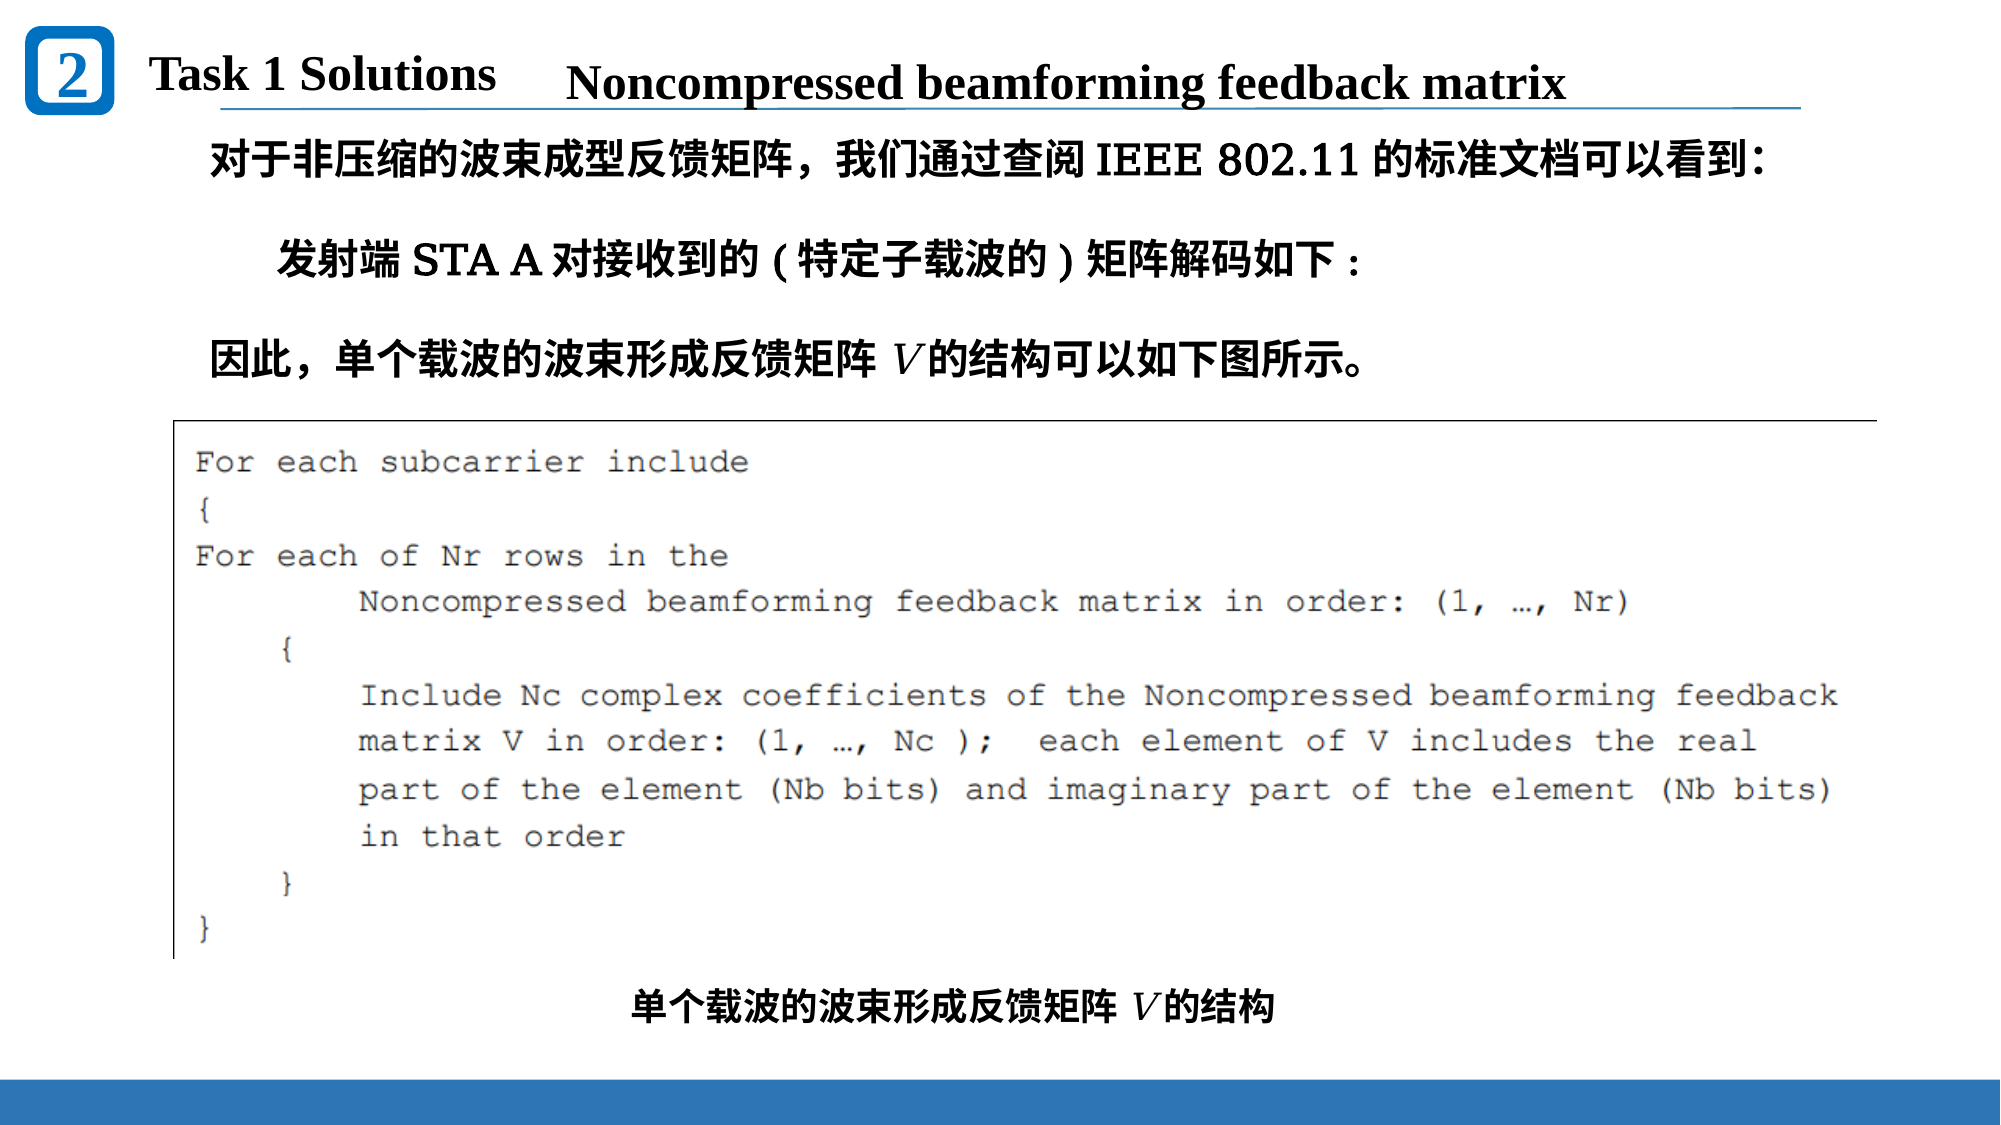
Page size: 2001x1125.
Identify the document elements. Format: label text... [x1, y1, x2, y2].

text_box Noncompressed beamforming feedback matrix [551, 42, 1913, 298]
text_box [26, 27, 575, 115]
text_box [194, 196, 1806, 261]
text_box 单个载波的波束形成反馈矩阵V的结构 [615, 975, 1406, 1036]
picture [173, 420, 1877, 959]
